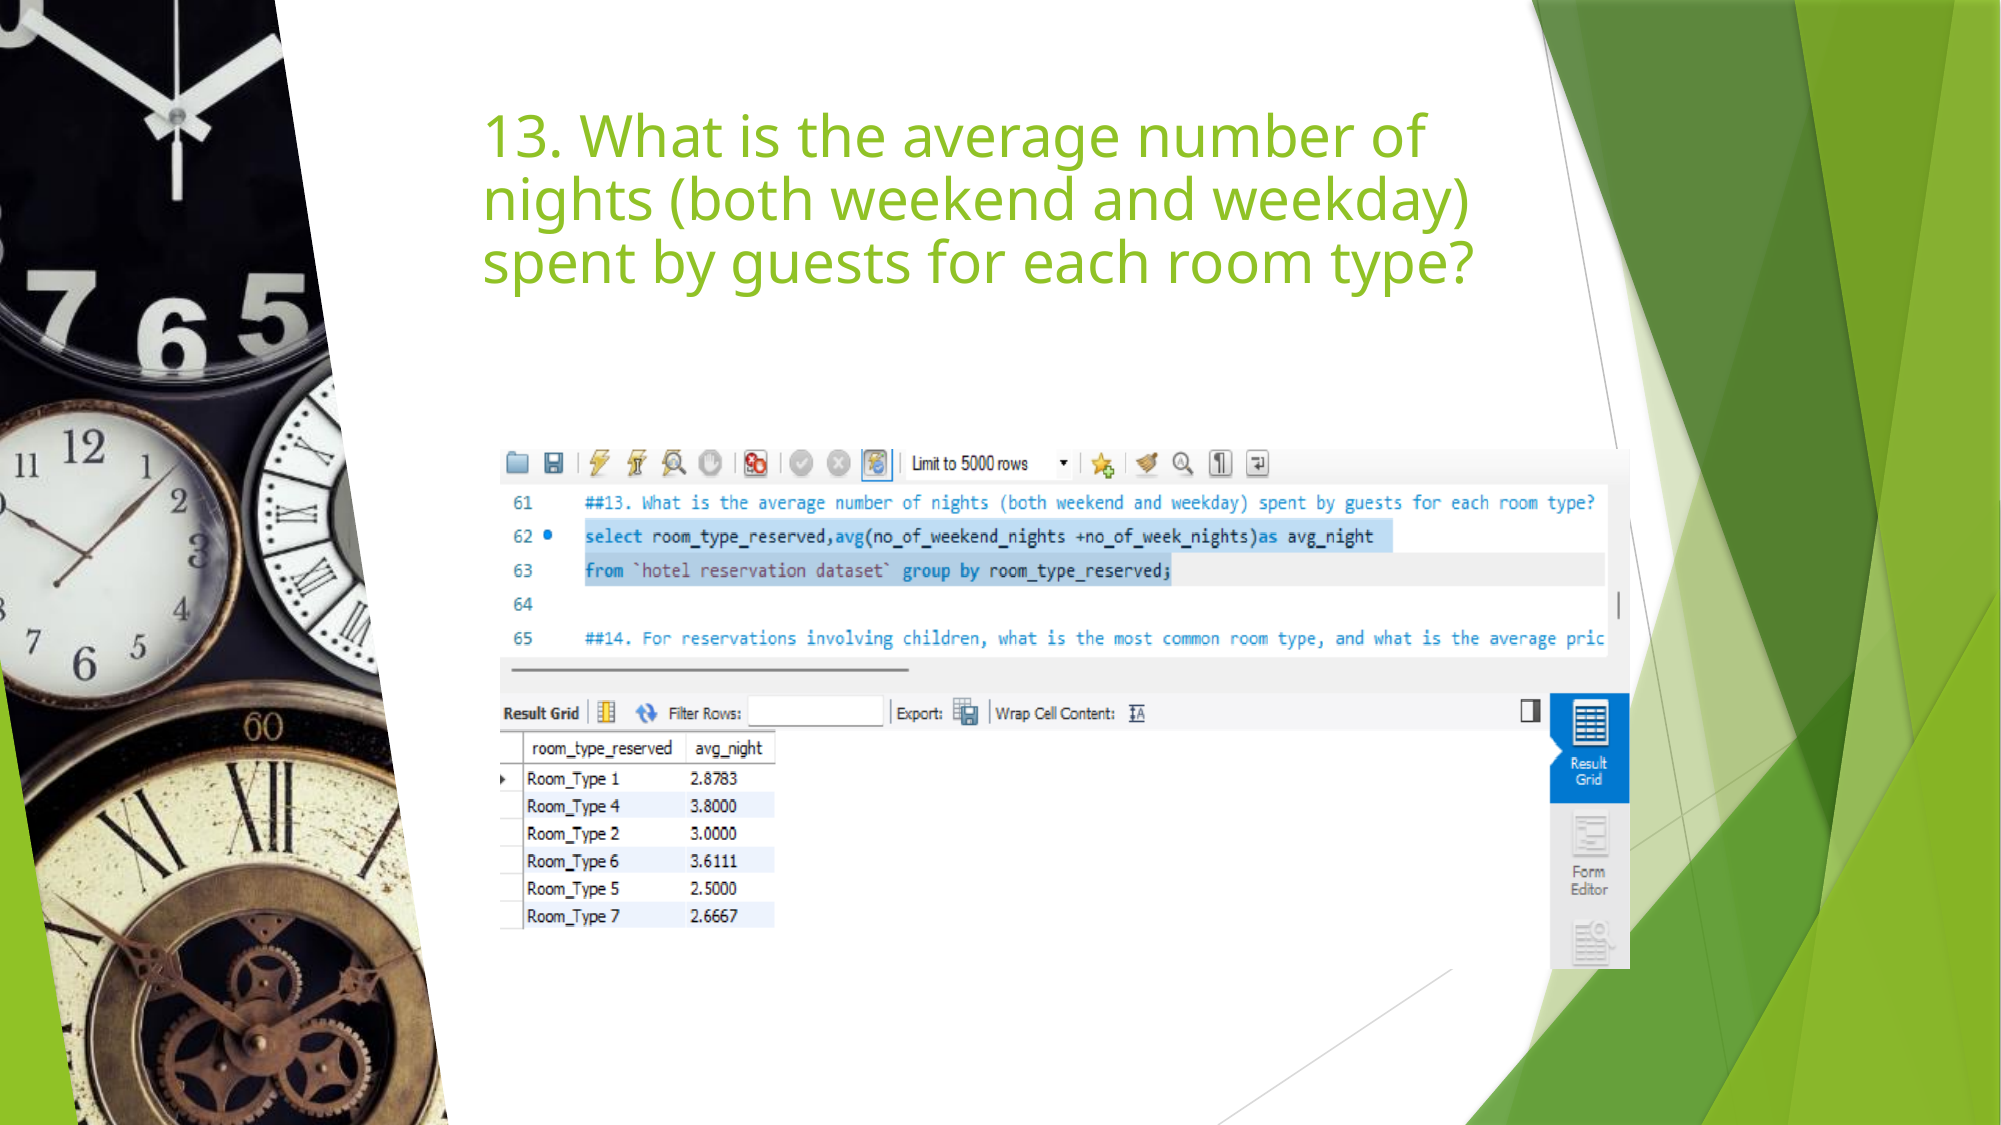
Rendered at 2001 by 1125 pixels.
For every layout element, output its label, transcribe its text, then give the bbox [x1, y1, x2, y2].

title 13. What is the average number of nights (both weekend and weekday) spent by guests for each room type? [467, 99, 1522, 317]
picture [0, 0, 449, 1125]
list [499, 448, 1631, 969]
